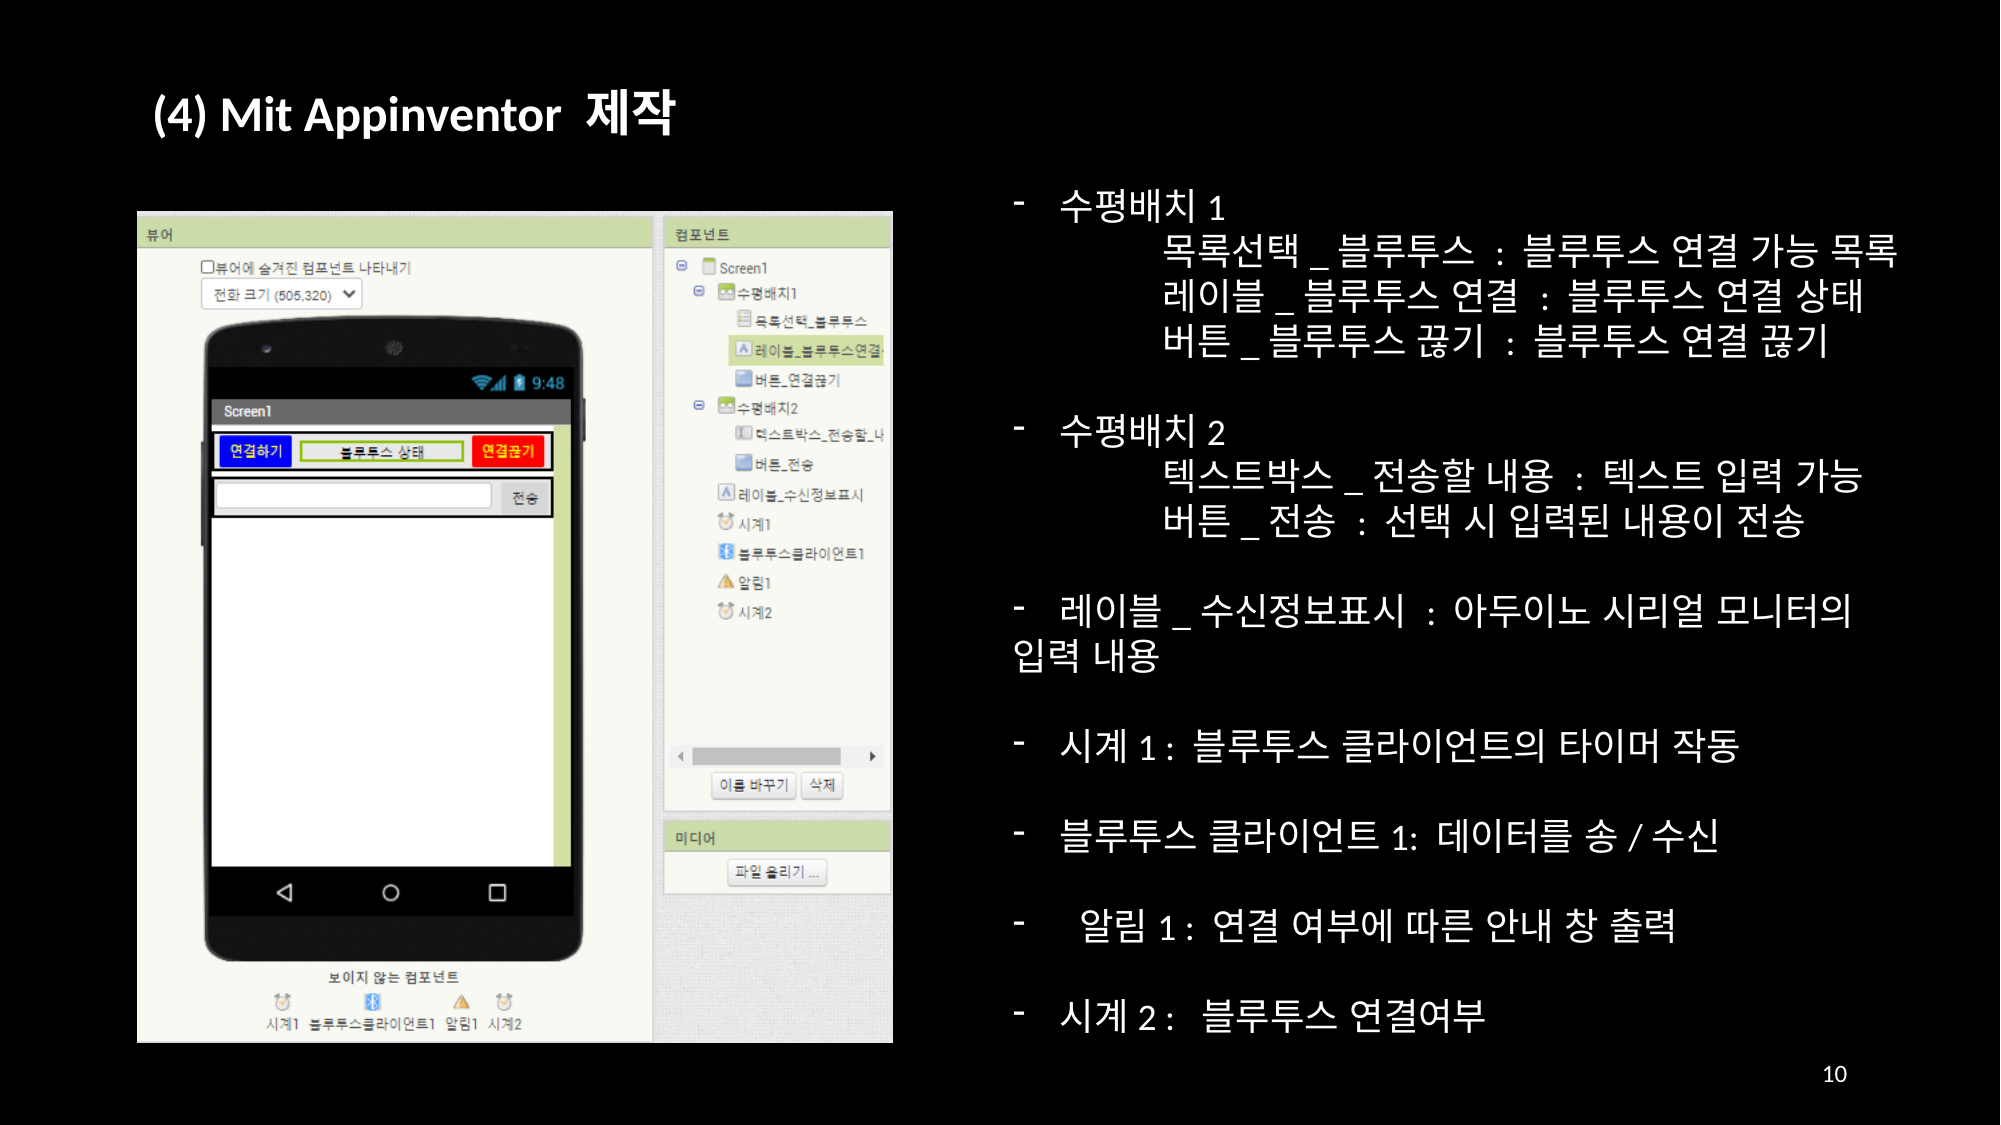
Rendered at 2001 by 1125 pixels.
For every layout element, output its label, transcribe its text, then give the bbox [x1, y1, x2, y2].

text_box 수평배치1 목록선택_블루투스 : 블루투스 연결 가능 목록 레이블_블루투스 연결 : 블루투스 연결 상태 버튼_블루투스 끊기 : 블루투스 연결 끊기 수평배치2 텍스트박스_전송할 내용 : 텍스트 입력 가능 버튼_전송 : 선택 시 입력된 내용이 전송 레이블_수신정보표시 : 아두이노 시리얼 모니터의 입력 내용 시계1 : 블루투스 클라이언트의 타이머 작동 블루투스 클라이언트1: 데이터를 송/수신 알림1 : 연결 여부에 따른 안내 창 출력 시계2 : 블루투스 연결여부 [998, 175, 1914, 1046]
picture [137, 211, 893, 1043]
text_box (4) Mit Appinventor 제작 [137, 73, 815, 149]
slide_number 10 [1412, 1046, 1863, 1103]
